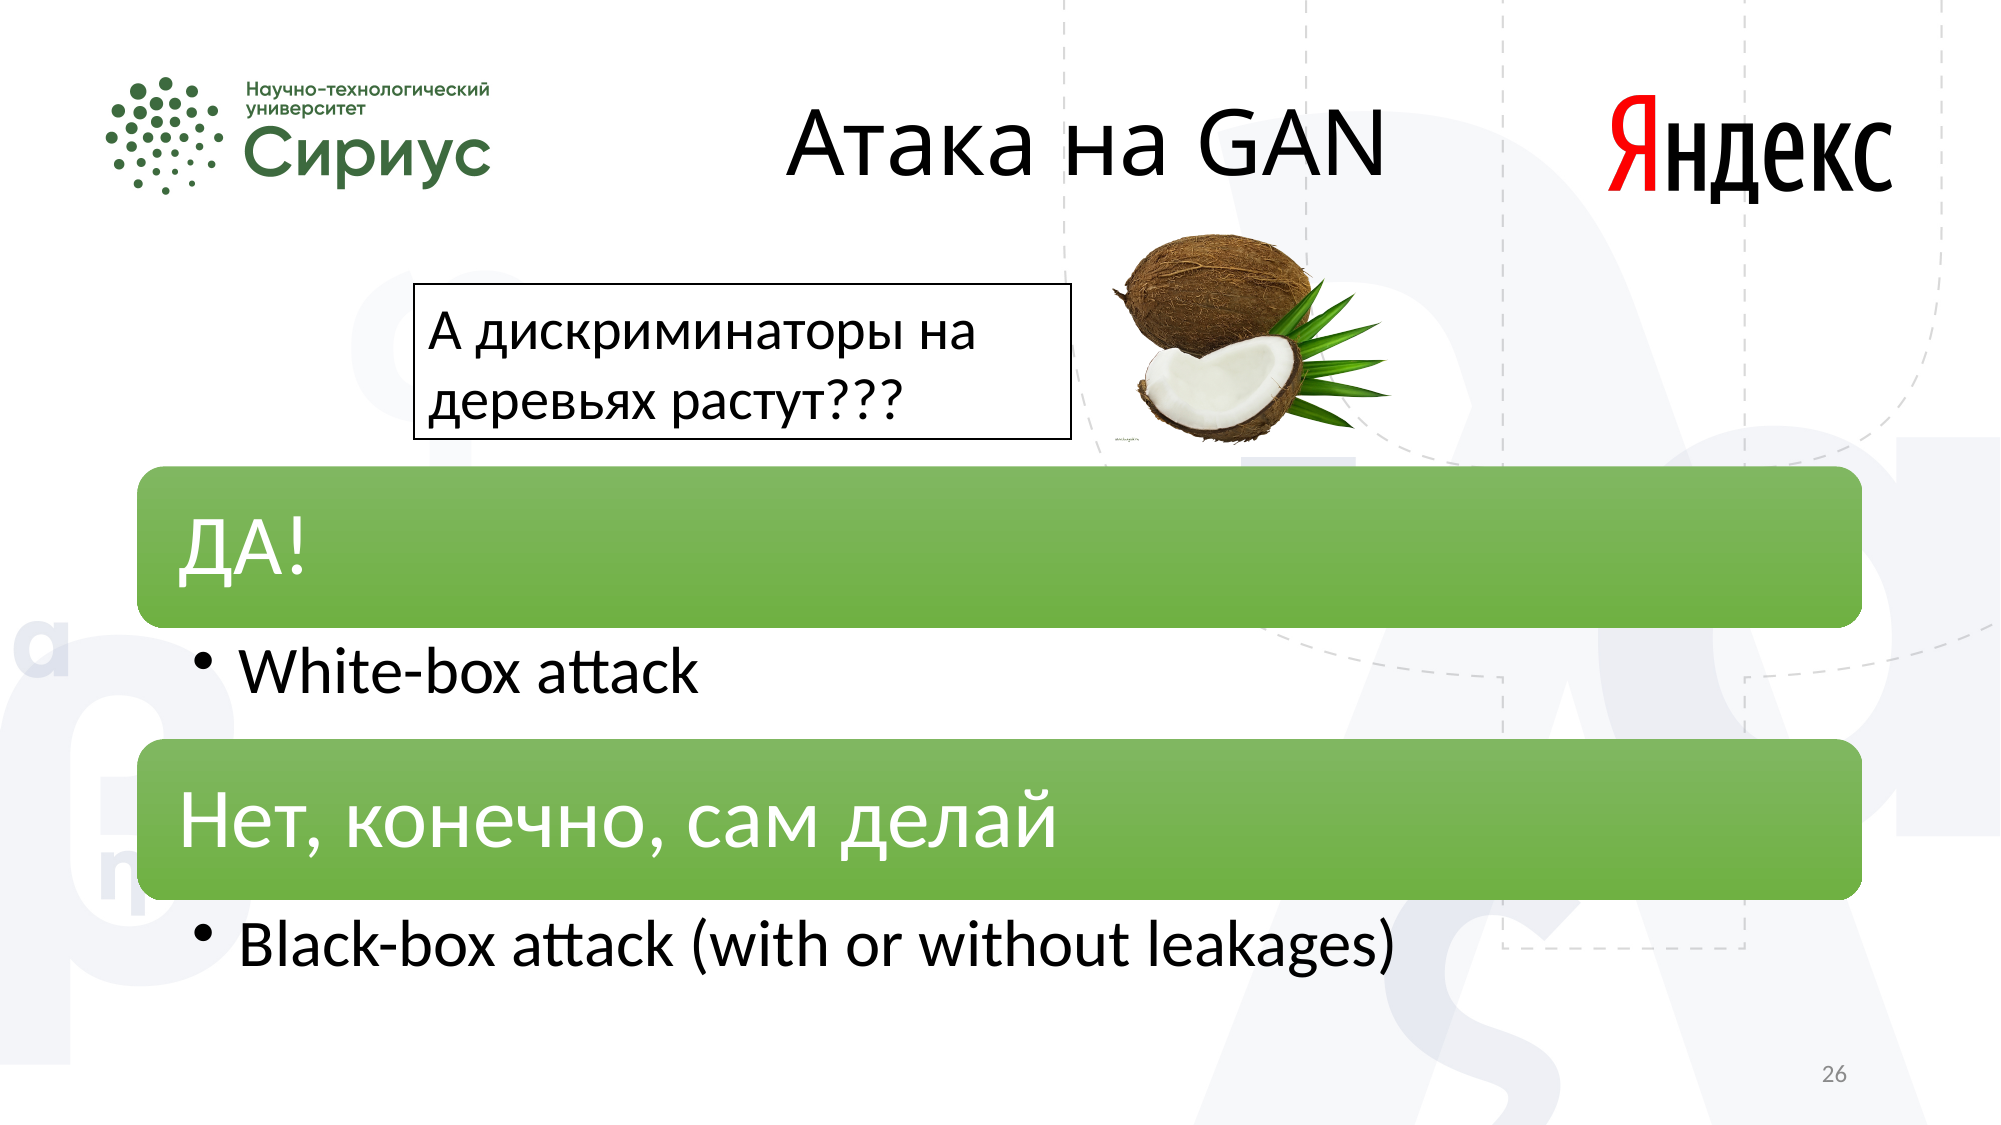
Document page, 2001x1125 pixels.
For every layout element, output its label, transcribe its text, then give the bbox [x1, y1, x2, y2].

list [137, 465, 1863, 1014]
text_box А дискриминаторы на деревьях растут??? [413, 283, 1072, 440]
picture [0, 0, 2001, 1125]
slide_number 26 [1412, 1042, 1863, 1103]
title Атака на GAN [771, 59, 1863, 232]
